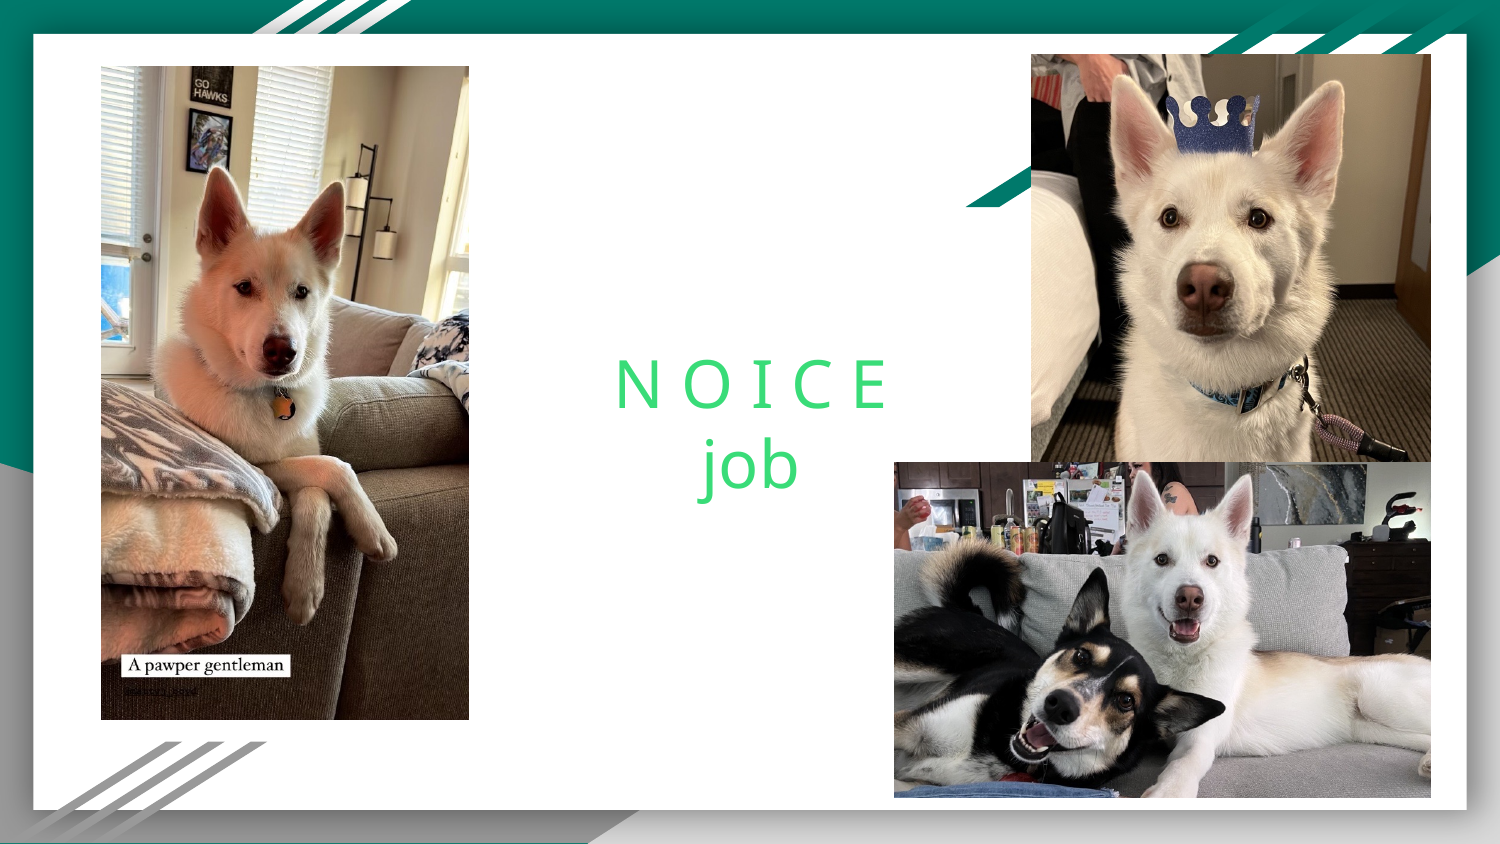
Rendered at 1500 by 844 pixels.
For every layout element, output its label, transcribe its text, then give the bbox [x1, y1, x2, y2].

picture [893, 53, 1432, 798]
picture [100, 66, 469, 720]
title N O I C E job [474, 213, 1026, 630]
